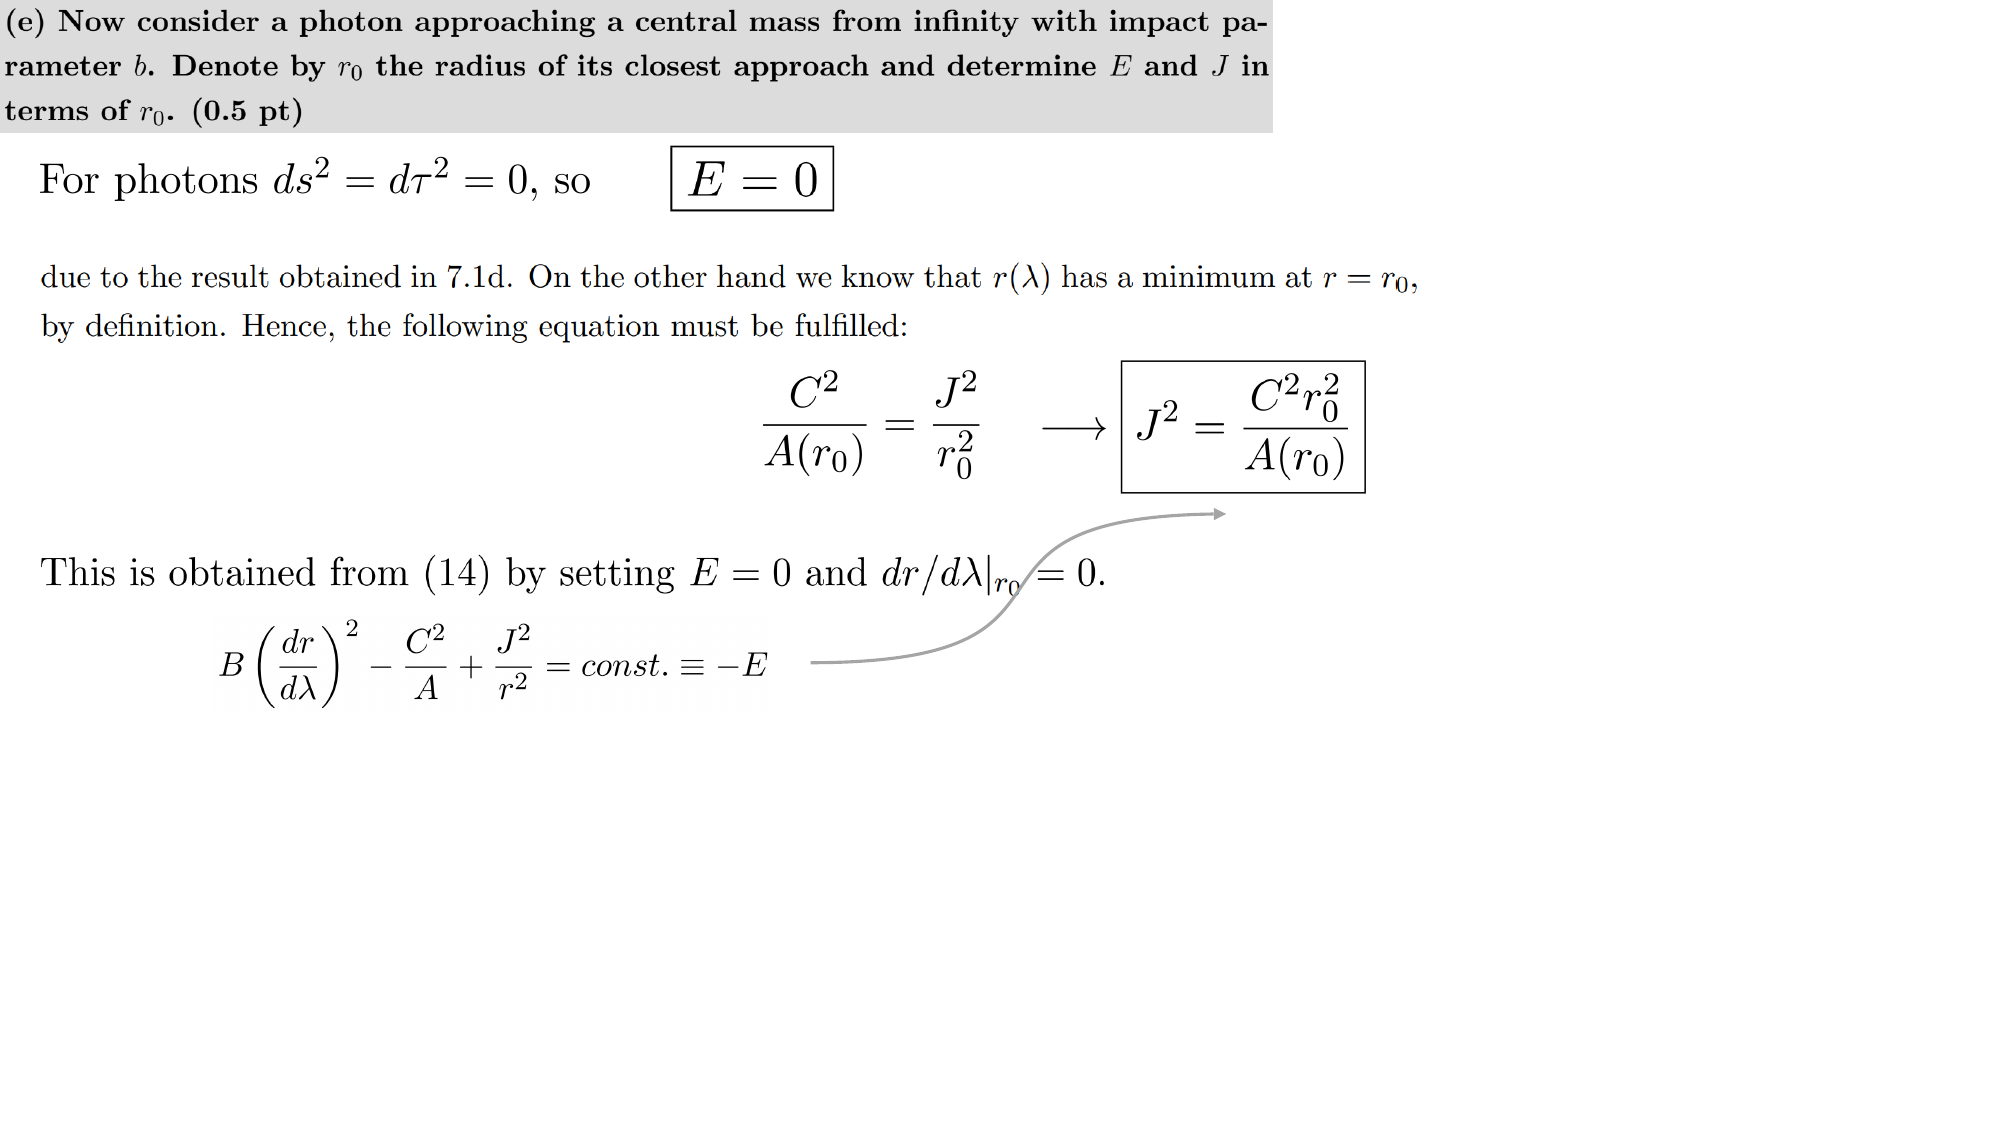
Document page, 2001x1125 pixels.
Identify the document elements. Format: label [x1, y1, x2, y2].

picture [0, 0, 1273, 133]
picture [212, 614, 774, 711]
picture [33, 549, 810, 601]
picture [666, 140, 837, 216]
picture [33, 154, 595, 207]
picture [32, 254, 1418, 500]
text_box [810, 513, 1227, 663]
